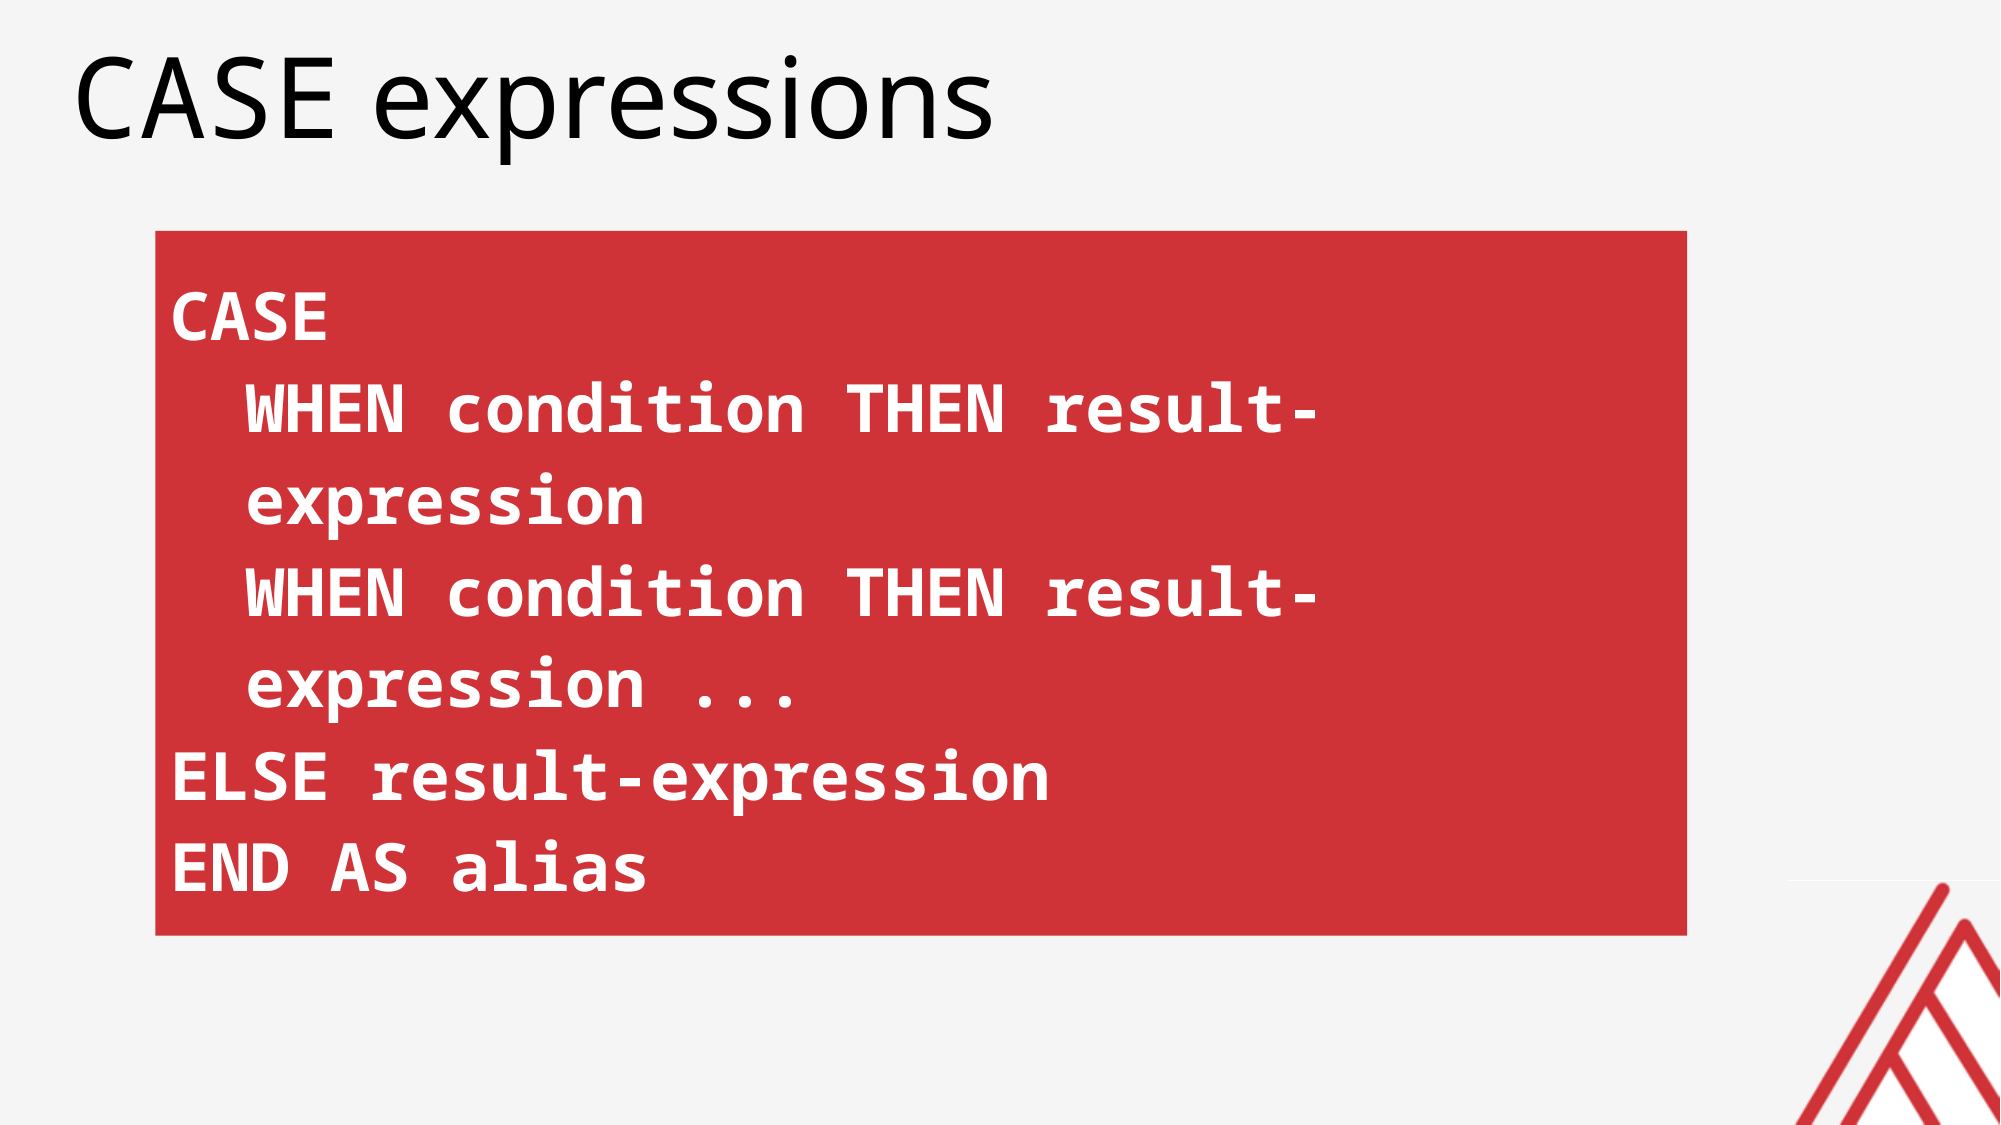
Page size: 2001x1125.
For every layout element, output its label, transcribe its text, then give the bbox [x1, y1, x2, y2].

text_box CASE expressions [56, 18, 1935, 169]
text_box CASE WHEN condition THEN result-expression WHEN condition THEN result-expression ... ELSE result-expression END AS alias [154, 230, 1688, 937]
picture [1786, 880, 2000, 1125]
